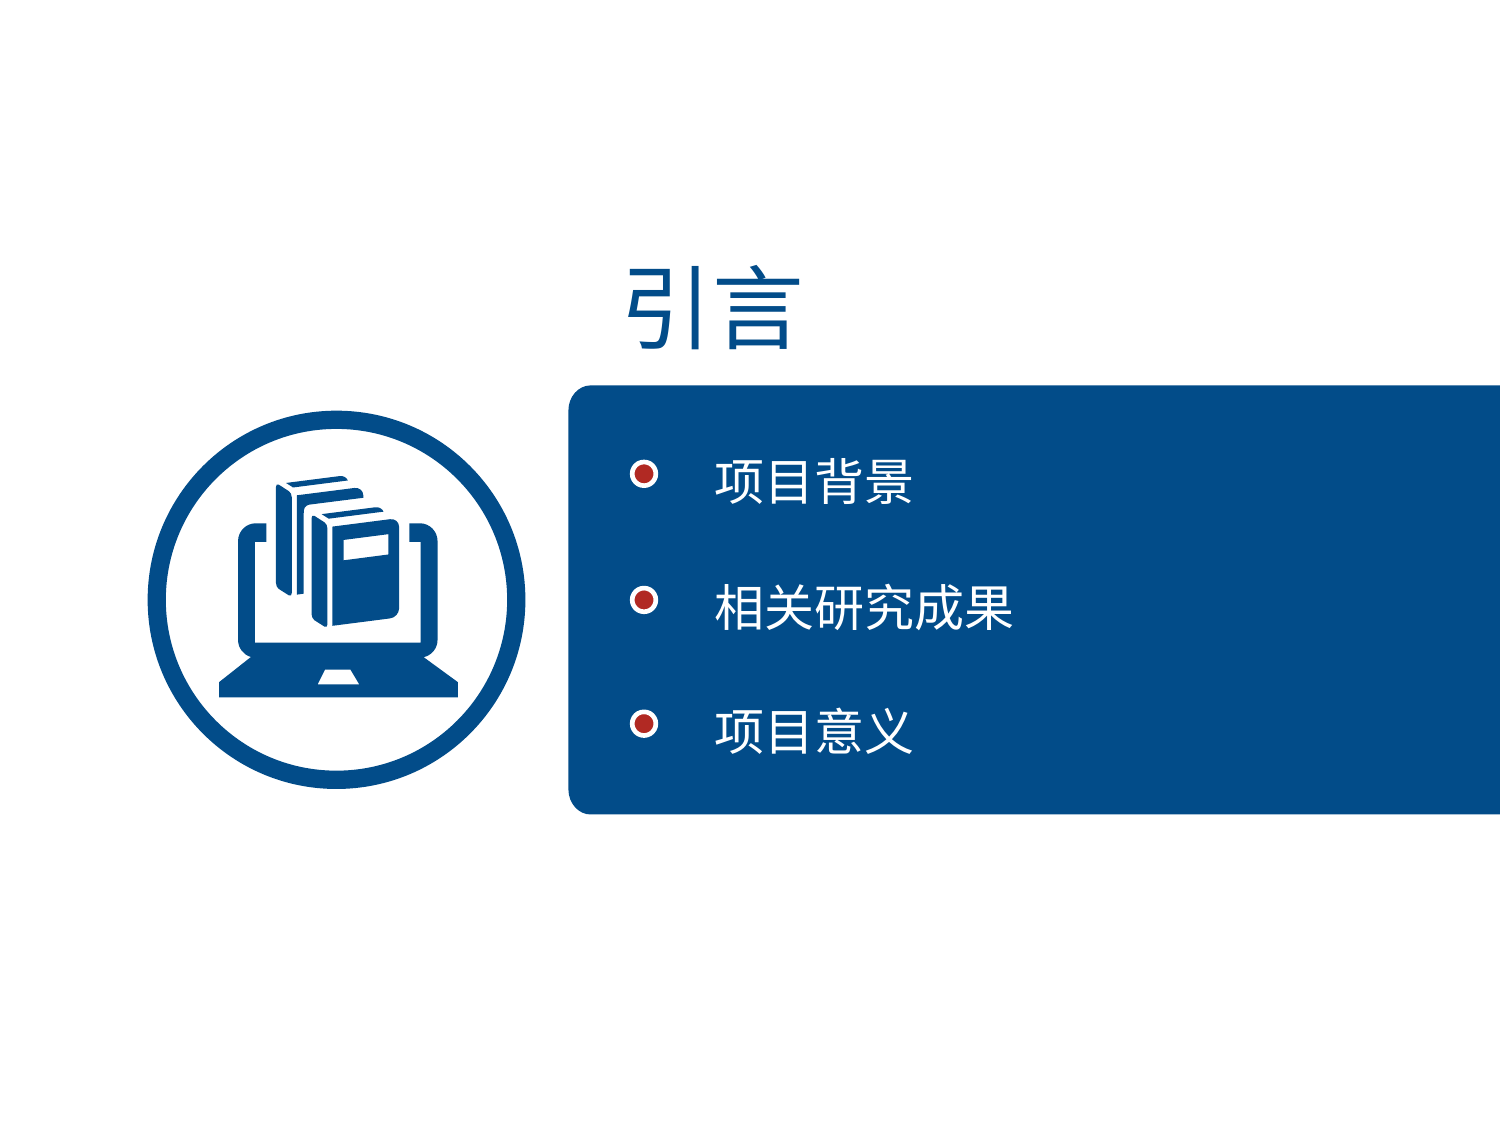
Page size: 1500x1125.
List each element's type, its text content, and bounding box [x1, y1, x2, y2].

text_box 相关研究成果 [699, 538, 1331, 644]
text_box [632, 461, 656, 486]
text_box [632, 588, 656, 612]
text_box 引言 [605, 243, 1376, 369]
text_box 项目意义 [699, 662, 1331, 768]
text_box [632, 711, 656, 736]
text_box [568, 385, 1500, 815]
text_box 项目背景 [699, 412, 1331, 518]
text_box [147, 410, 526, 789]
